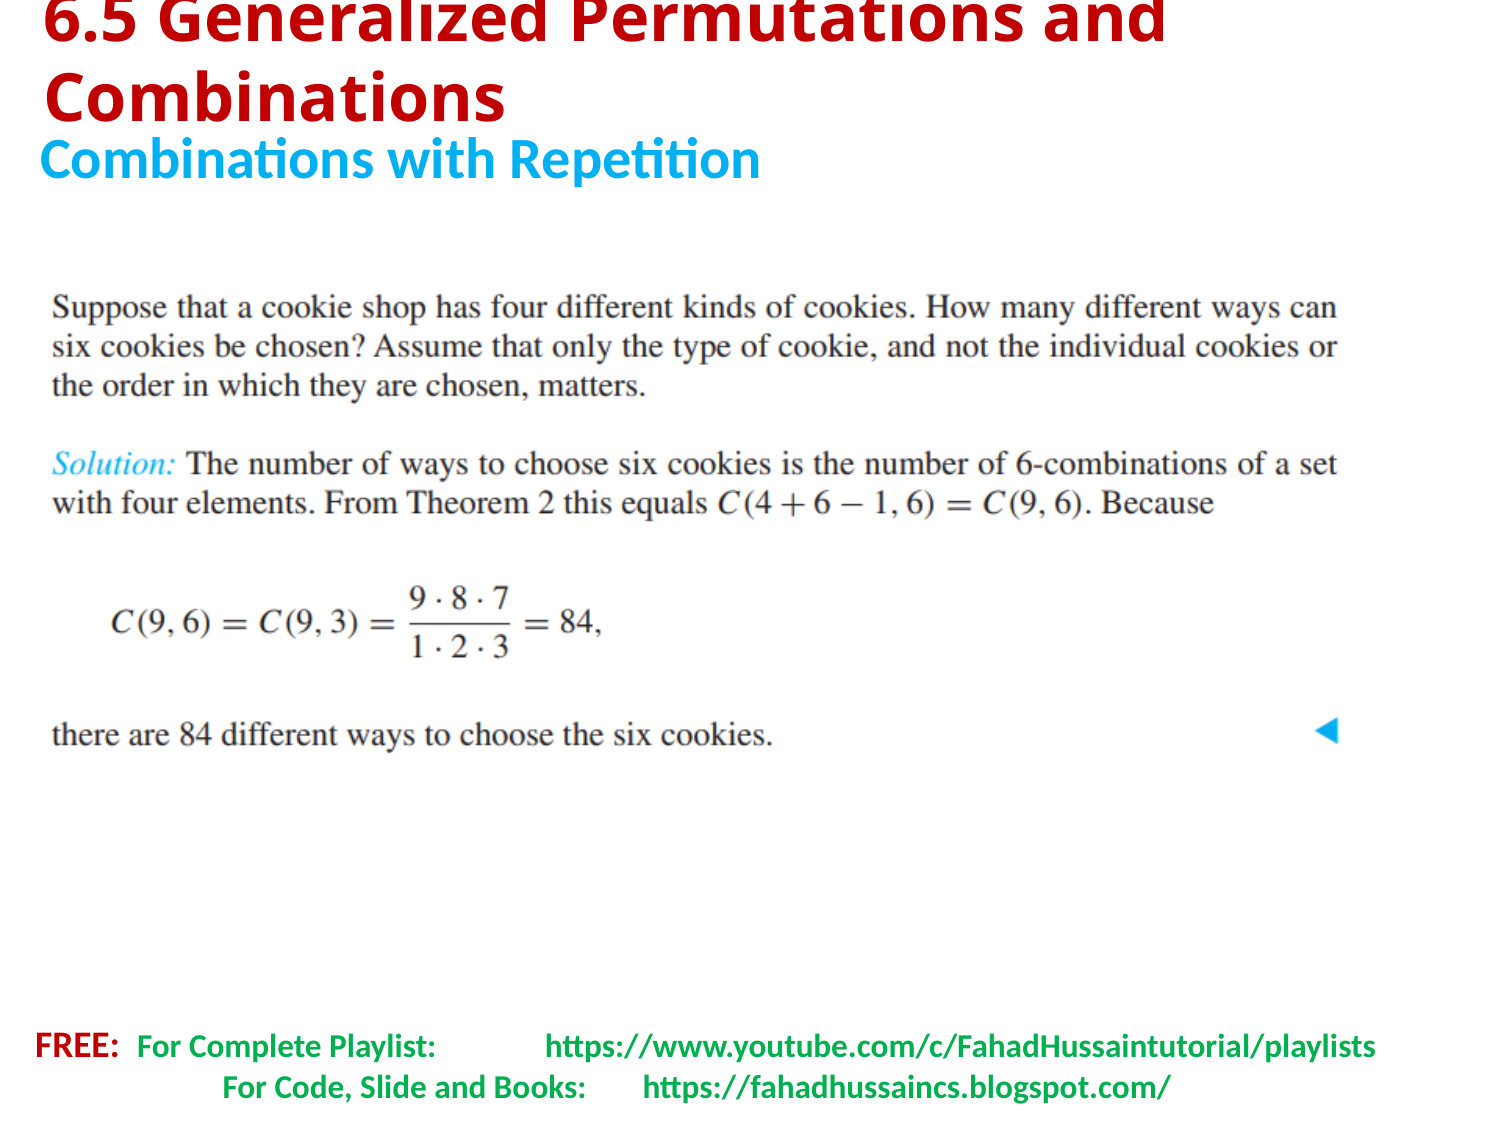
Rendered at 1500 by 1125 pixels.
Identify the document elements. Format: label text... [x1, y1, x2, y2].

text_box Combinations with Repetition [25, 112, 791, 198]
text_box FREE: For Complete Playlist: https://www.youtube.com/c/FahadHussaintutorial/playlists For Code, Slide and Books: https://fahadhussaincs.blogspot.com/ [20, 1012, 1480, 1113]
title 6.5 Generalized Permutations and Combinations [41, 0, 1480, 149]
picture [41, 274, 1409, 783]
